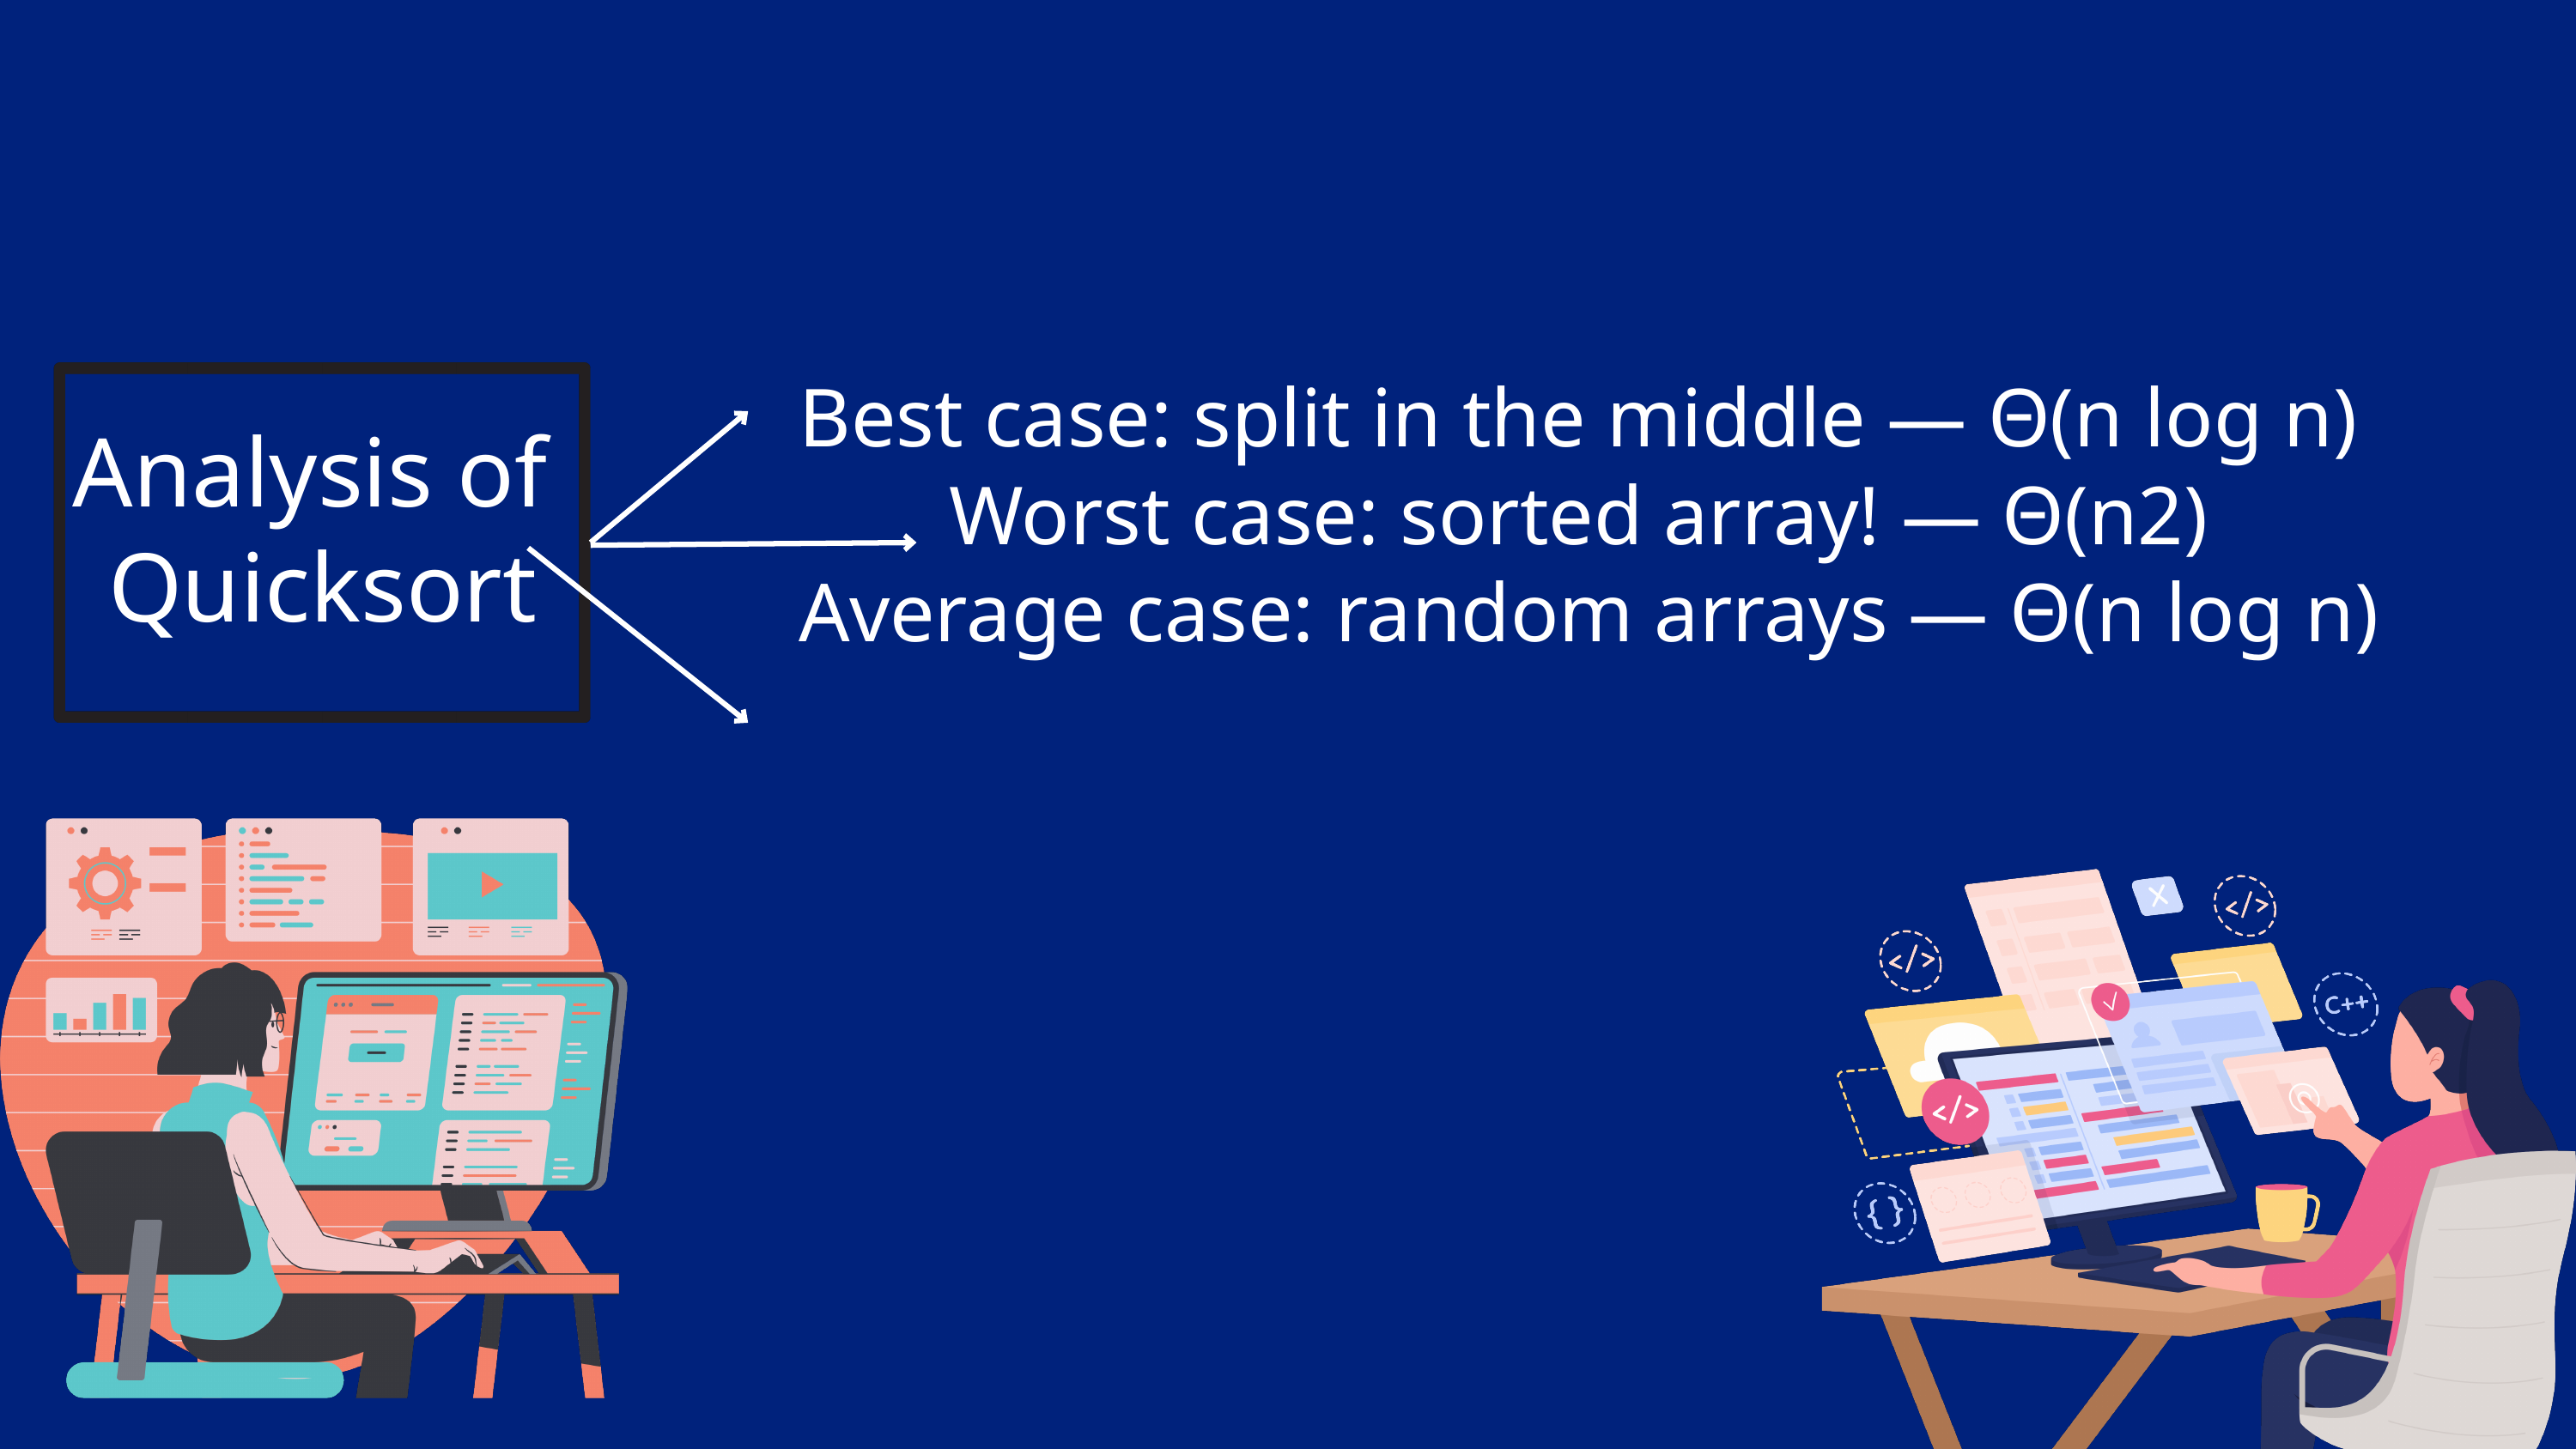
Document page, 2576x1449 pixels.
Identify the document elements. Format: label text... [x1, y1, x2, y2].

text_box [590, 536, 917, 549]
text_box [53, 641, 591, 724]
text_box [1821, 869, 2576, 1449]
text_box Analysis of Quicksort [0, 409, 986, 641]
text_box [528, 548, 749, 723]
text_box Best case: split in the middle — Θ(n log n) Worst case: sorted array! — Θ(n2) Average case: random arrays — Θ(n log n) [748, 365, 2431, 658]
text_box [0, 818, 628, 1398]
text_box [53, 362, 591, 409]
